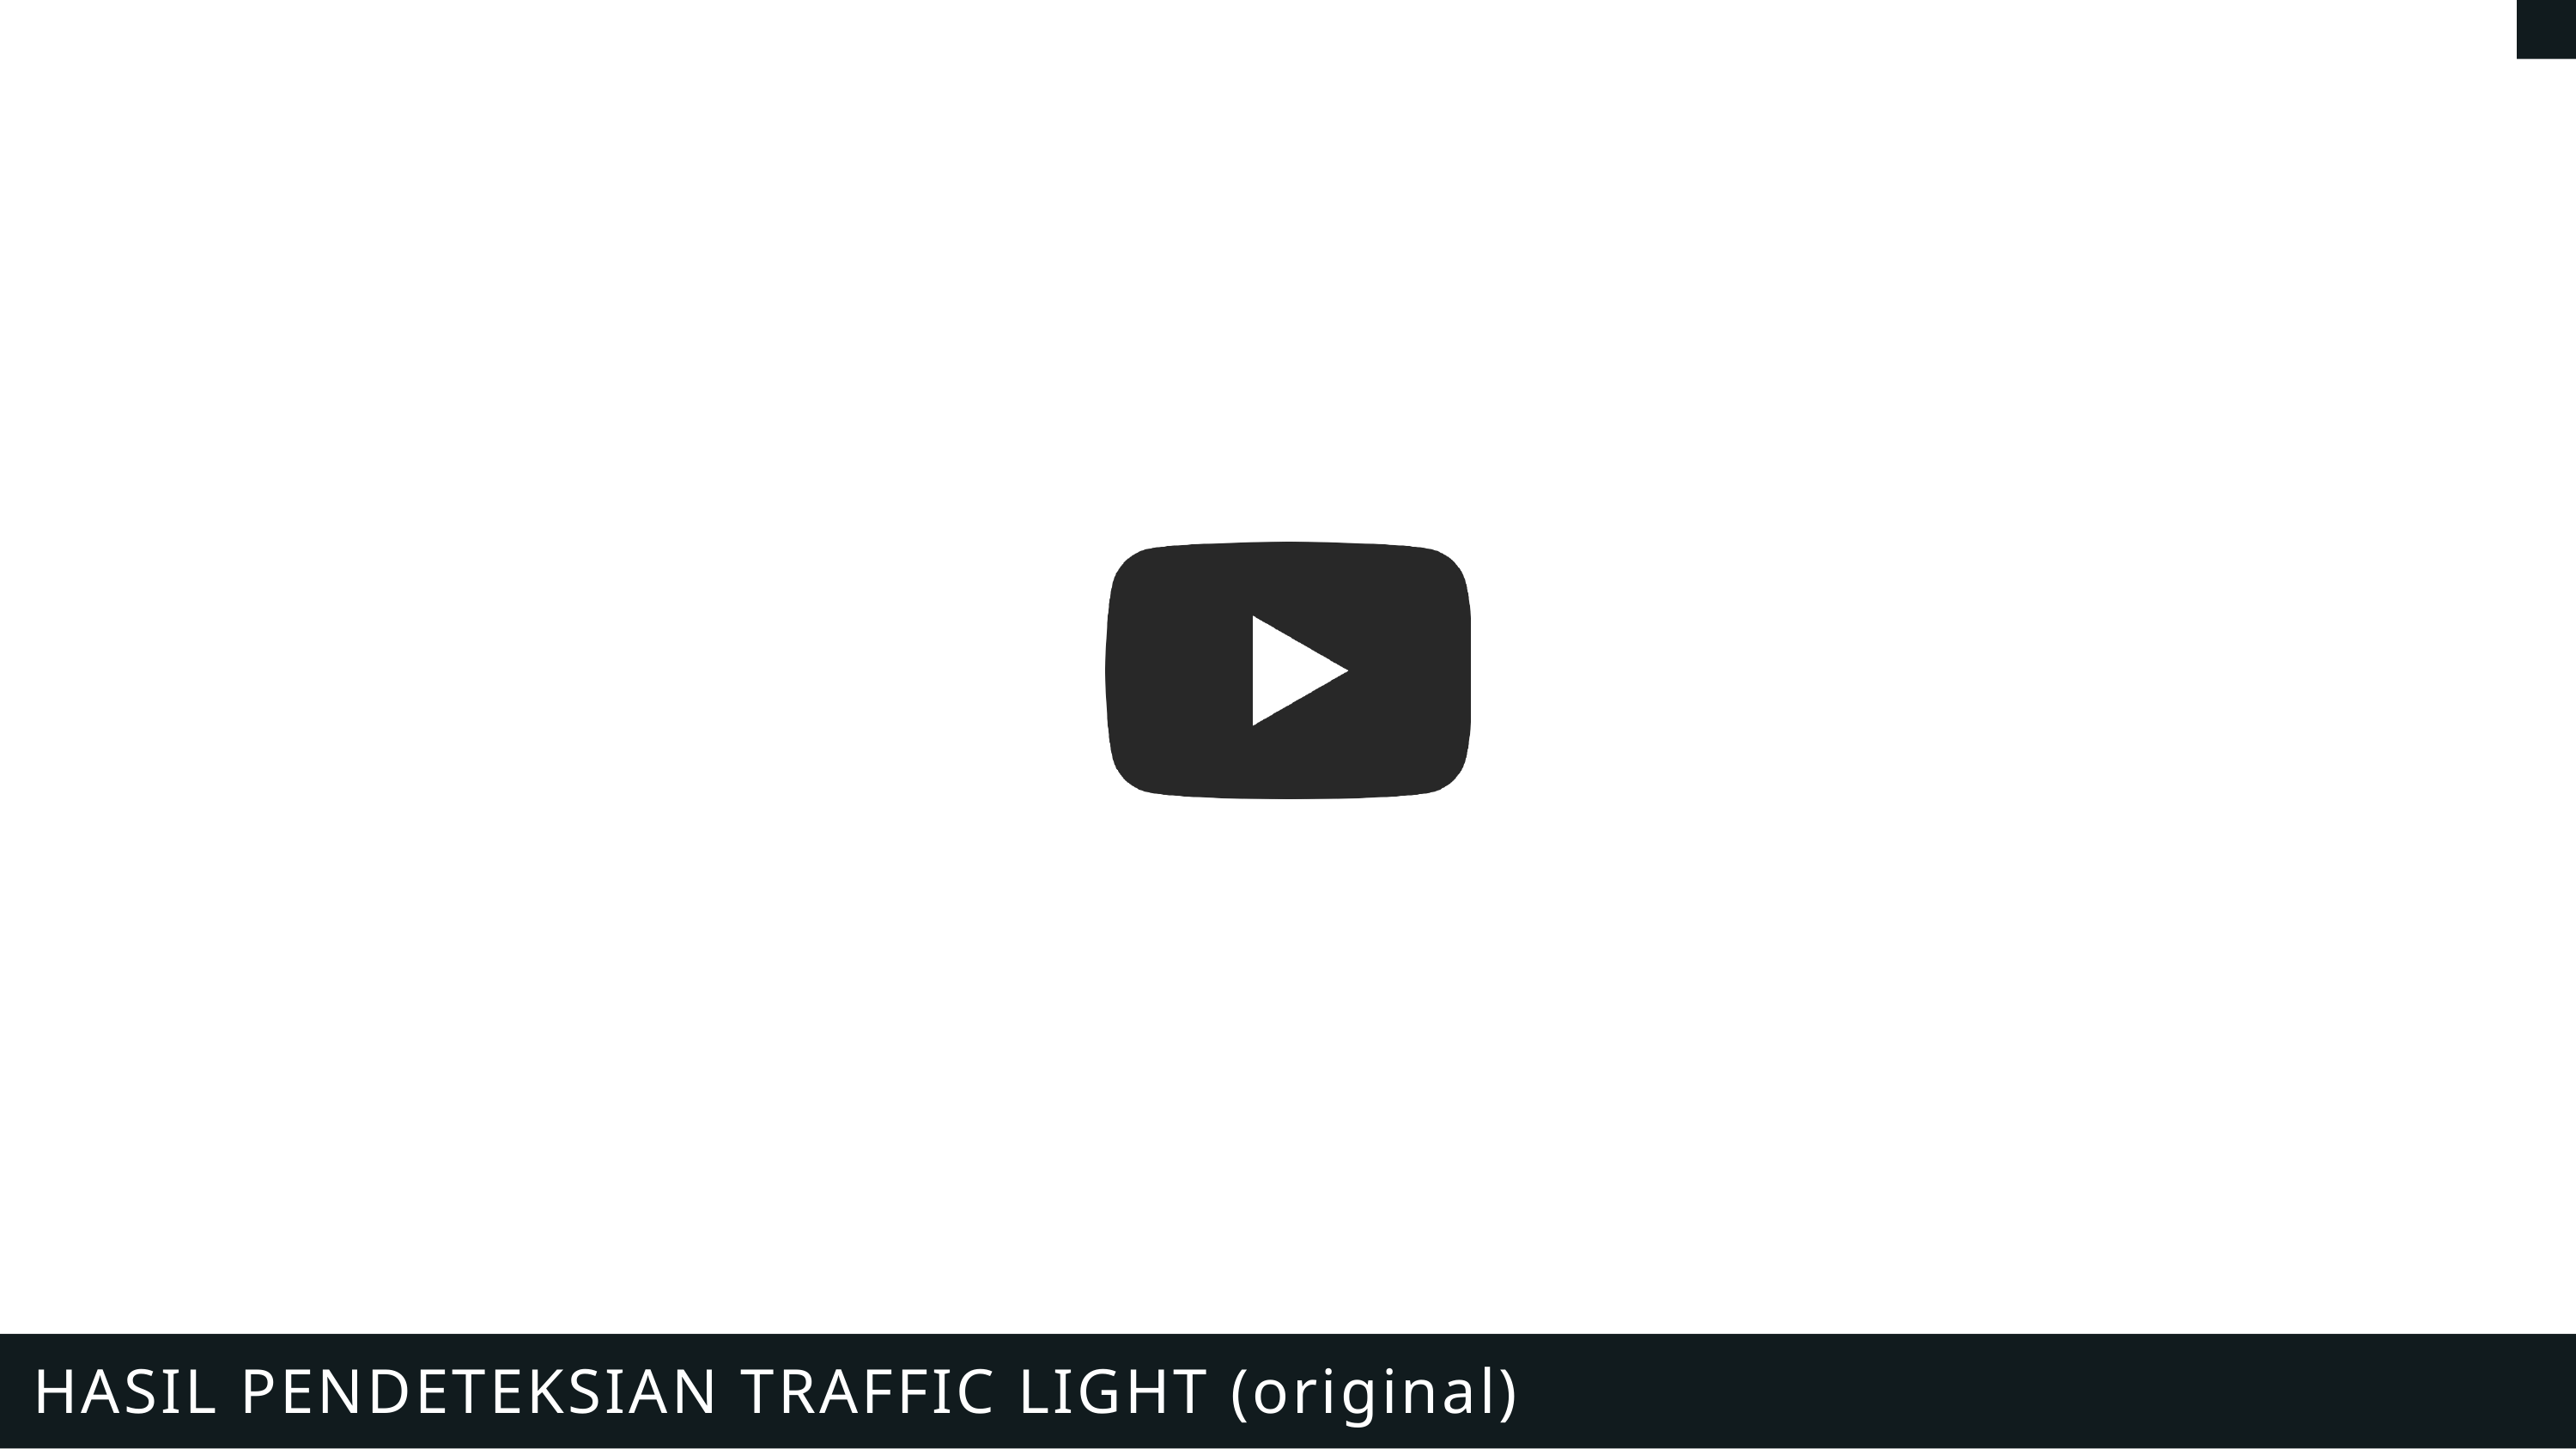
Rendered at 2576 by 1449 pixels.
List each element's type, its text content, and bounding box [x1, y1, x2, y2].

picture [1105, 541, 1471, 799]
text_box [0, 1333, 2576, 1449]
text_box [2517, 0, 2576, 59]
text_box HASIL PENDETEKSIAN TRAFFIC LIGHT (original) [33, 1346, 2242, 1426]
